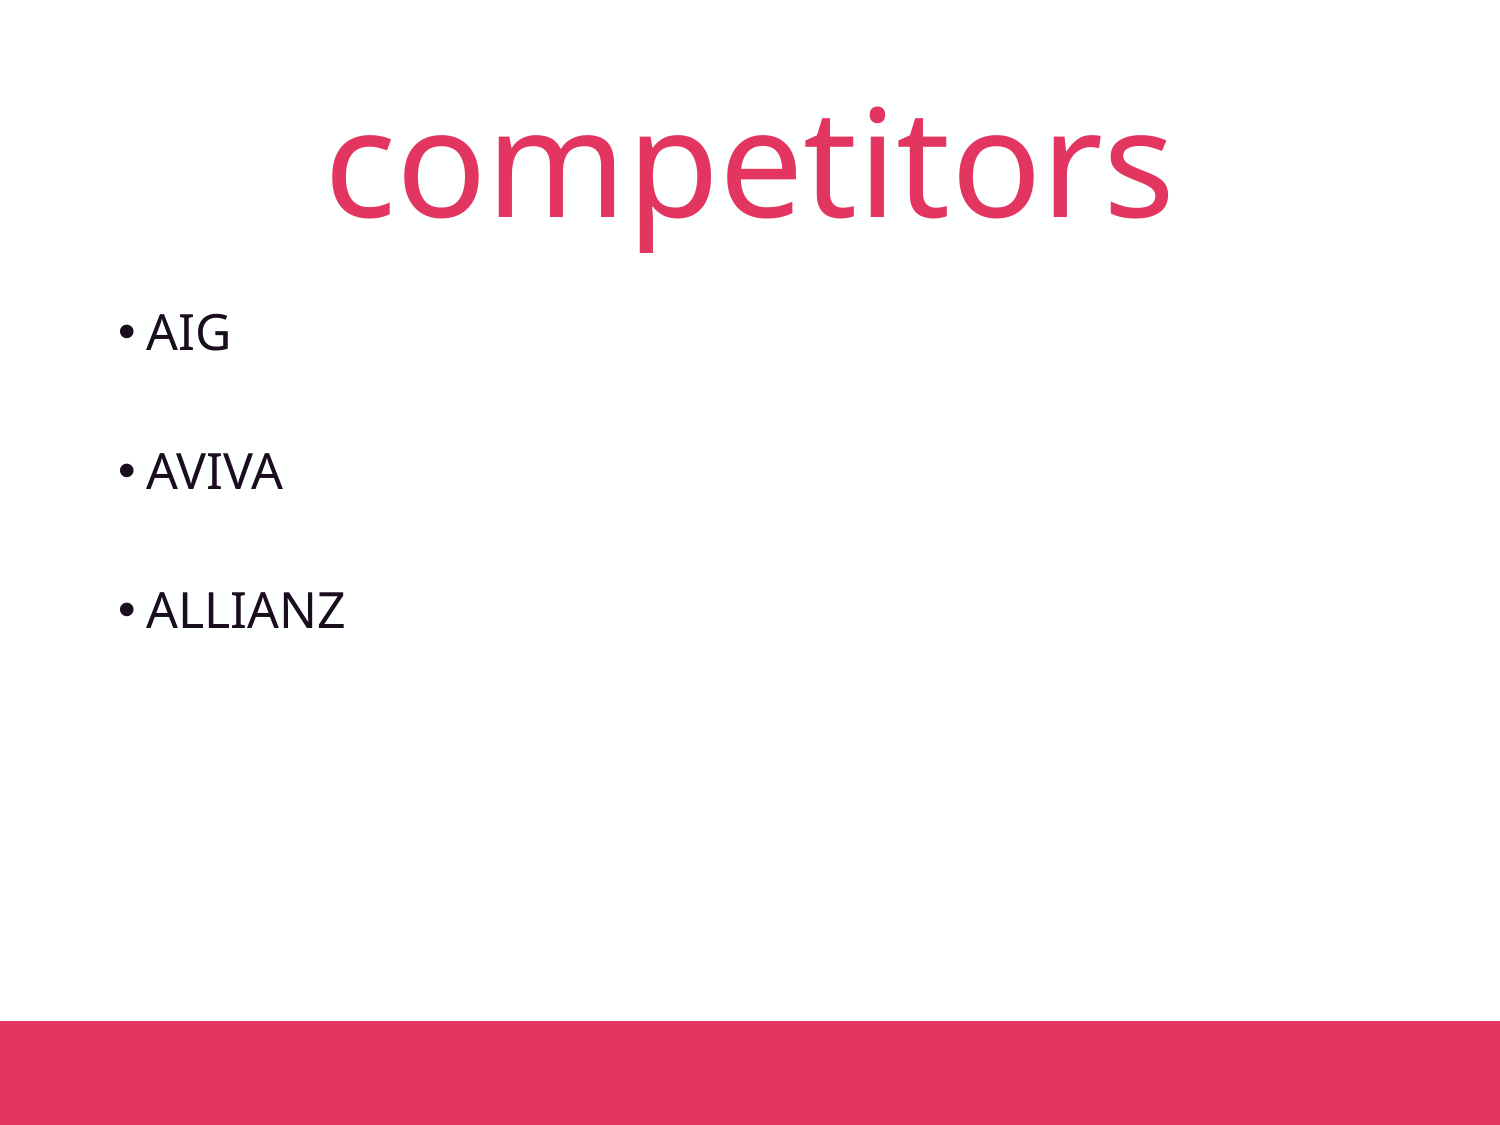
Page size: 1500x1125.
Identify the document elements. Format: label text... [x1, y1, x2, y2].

title competitors [103, 59, 1397, 278]
list AIG AVIVA ALLIANZ [103, 299, 1397, 995]
